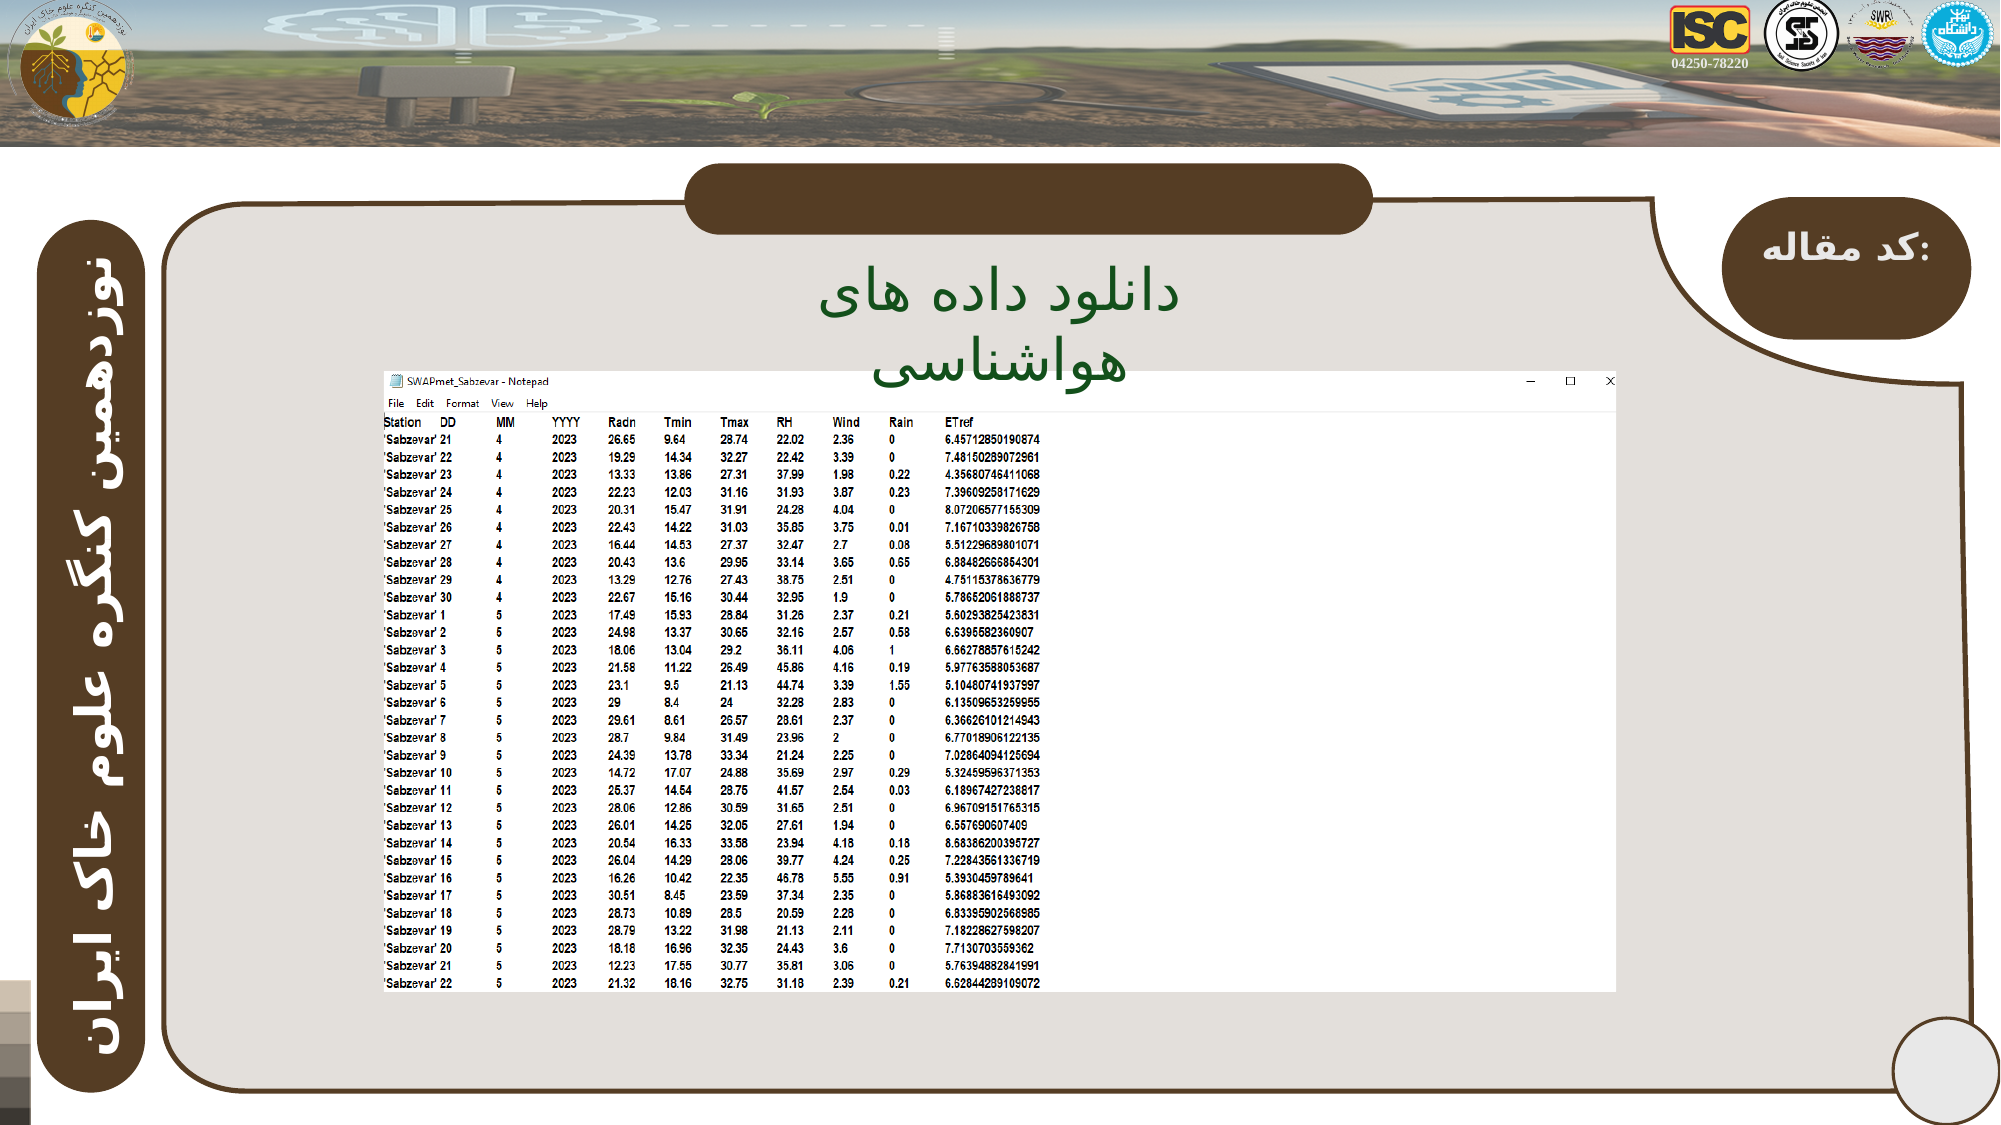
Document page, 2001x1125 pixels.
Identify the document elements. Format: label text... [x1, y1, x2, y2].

picture [383, 370, 1617, 993]
text_box دانلود داده های هواشناسی [673, 244, 1327, 370]
picture [1659, 0, 2000, 80]
picture [6, 0, 136, 127]
table_cell تعرق نسبی 60 [0, 0, 2000, 147]
